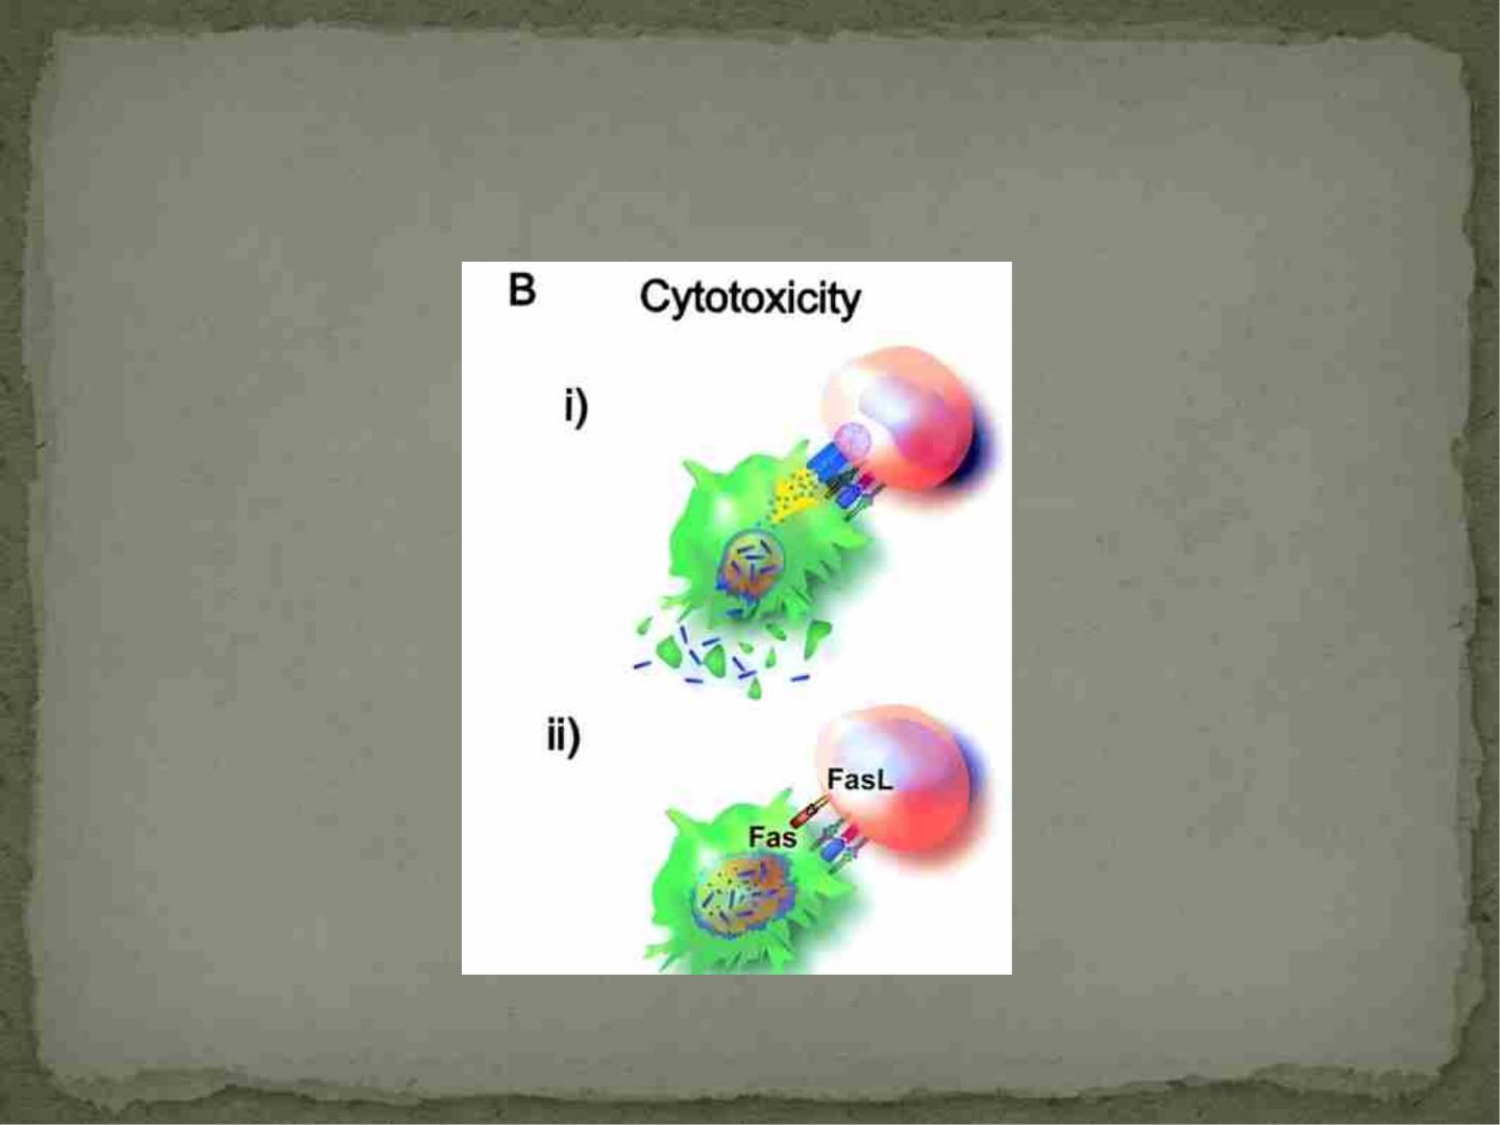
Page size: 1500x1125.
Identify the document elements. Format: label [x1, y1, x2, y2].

text_box [0, 0, 1500, 1125]
